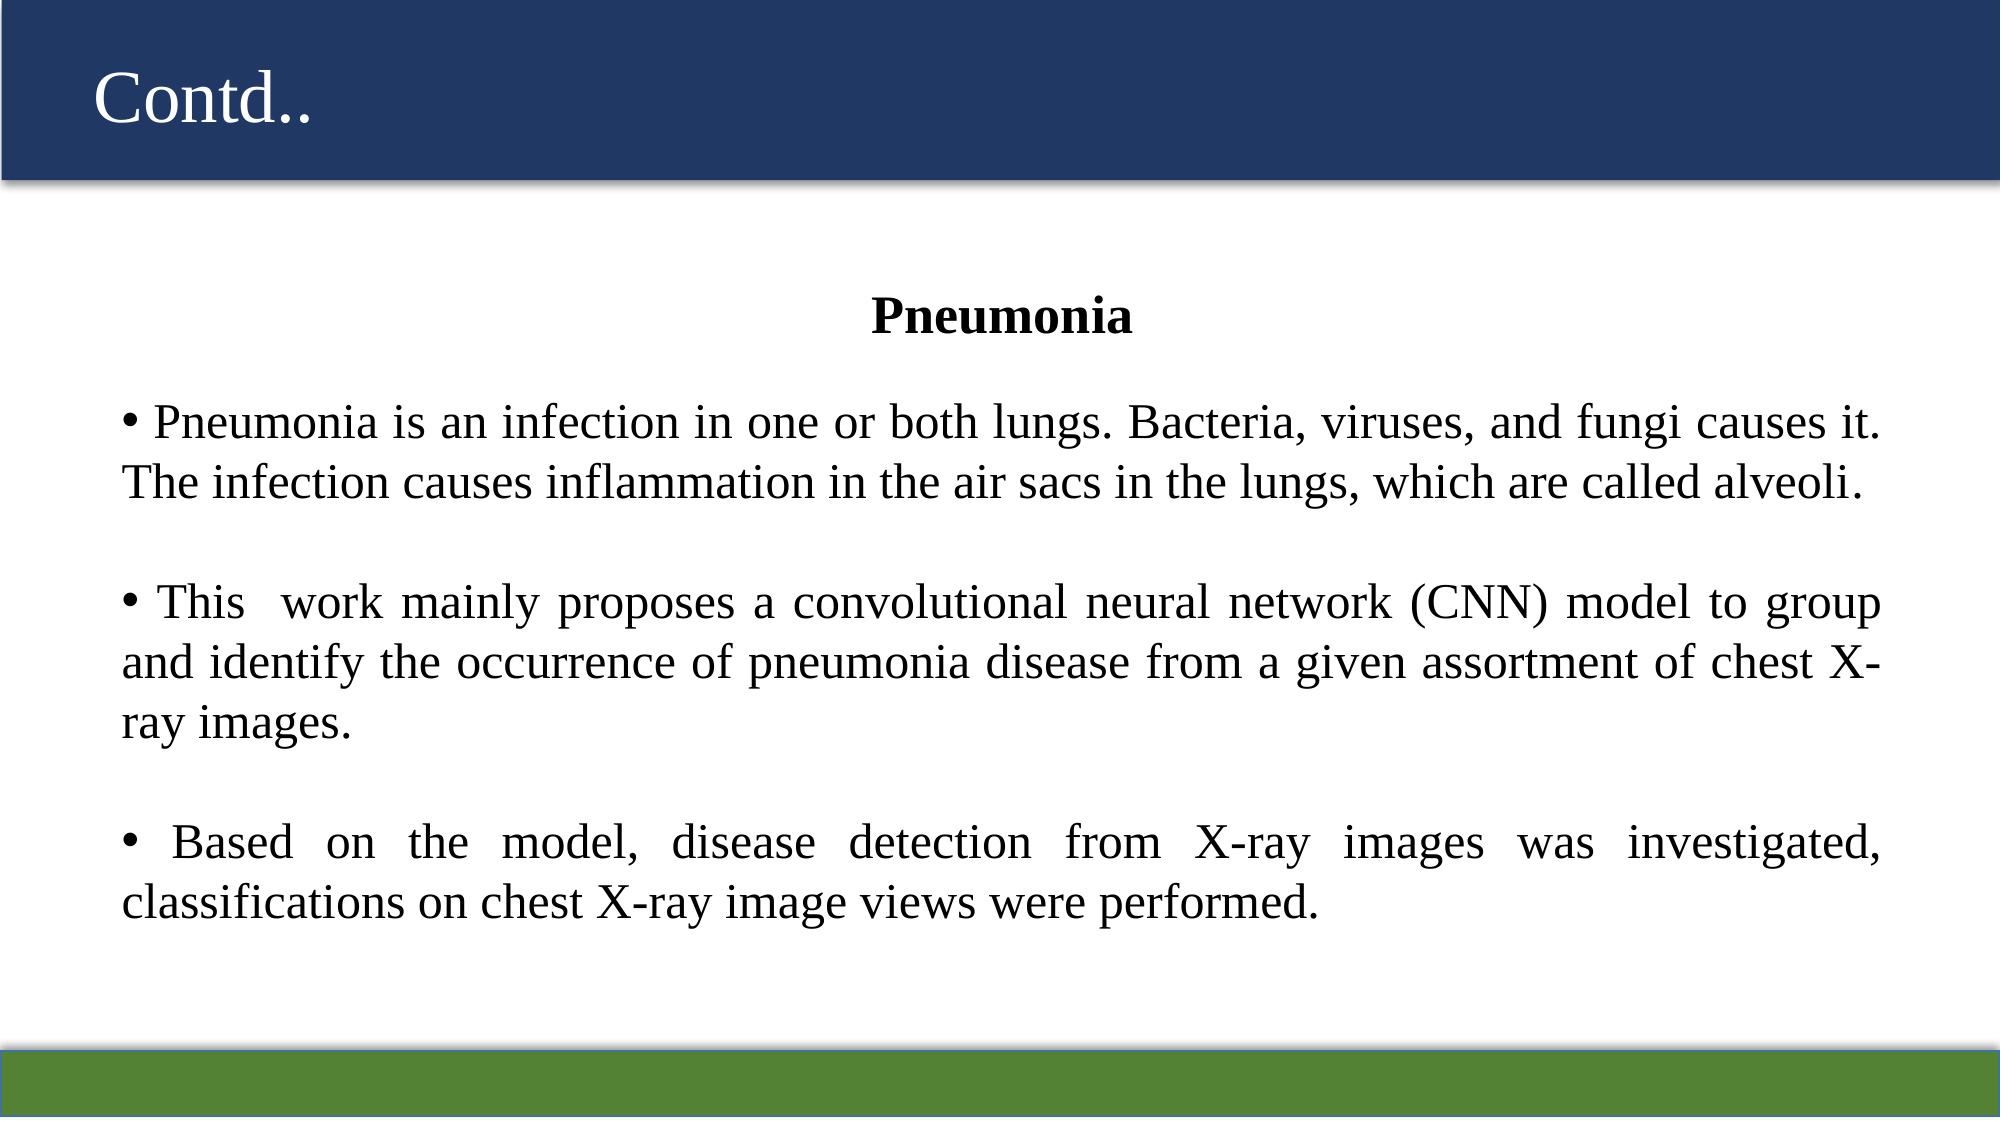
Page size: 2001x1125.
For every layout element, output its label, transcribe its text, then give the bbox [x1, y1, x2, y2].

text_box [0, 1050, 2000, 1117]
slide_number [1412, 1042, 1863, 1103]
text_box Pneumonia Pneumonia is an infection in one or both lungs. Bacteria, viruses, and fungi causes it. The infection causes inflammation in the air sacs in the lungs, which are called alveoli. This work mainly proposes a convolutional neural network (CNN) model to group and identify the occurrence of pneumonia disease from a given assortment of chest X-ray images. Based on the model, disease detection from X-ray images was investigated, classifications on chest X-ray image views were performed. [106, 271, 1898, 937]
text_box [1, 0, 2000, 181]
text_box Contd.. [78, 39, 916, 145]
slide_number [137, 1042, 588, 1103]
